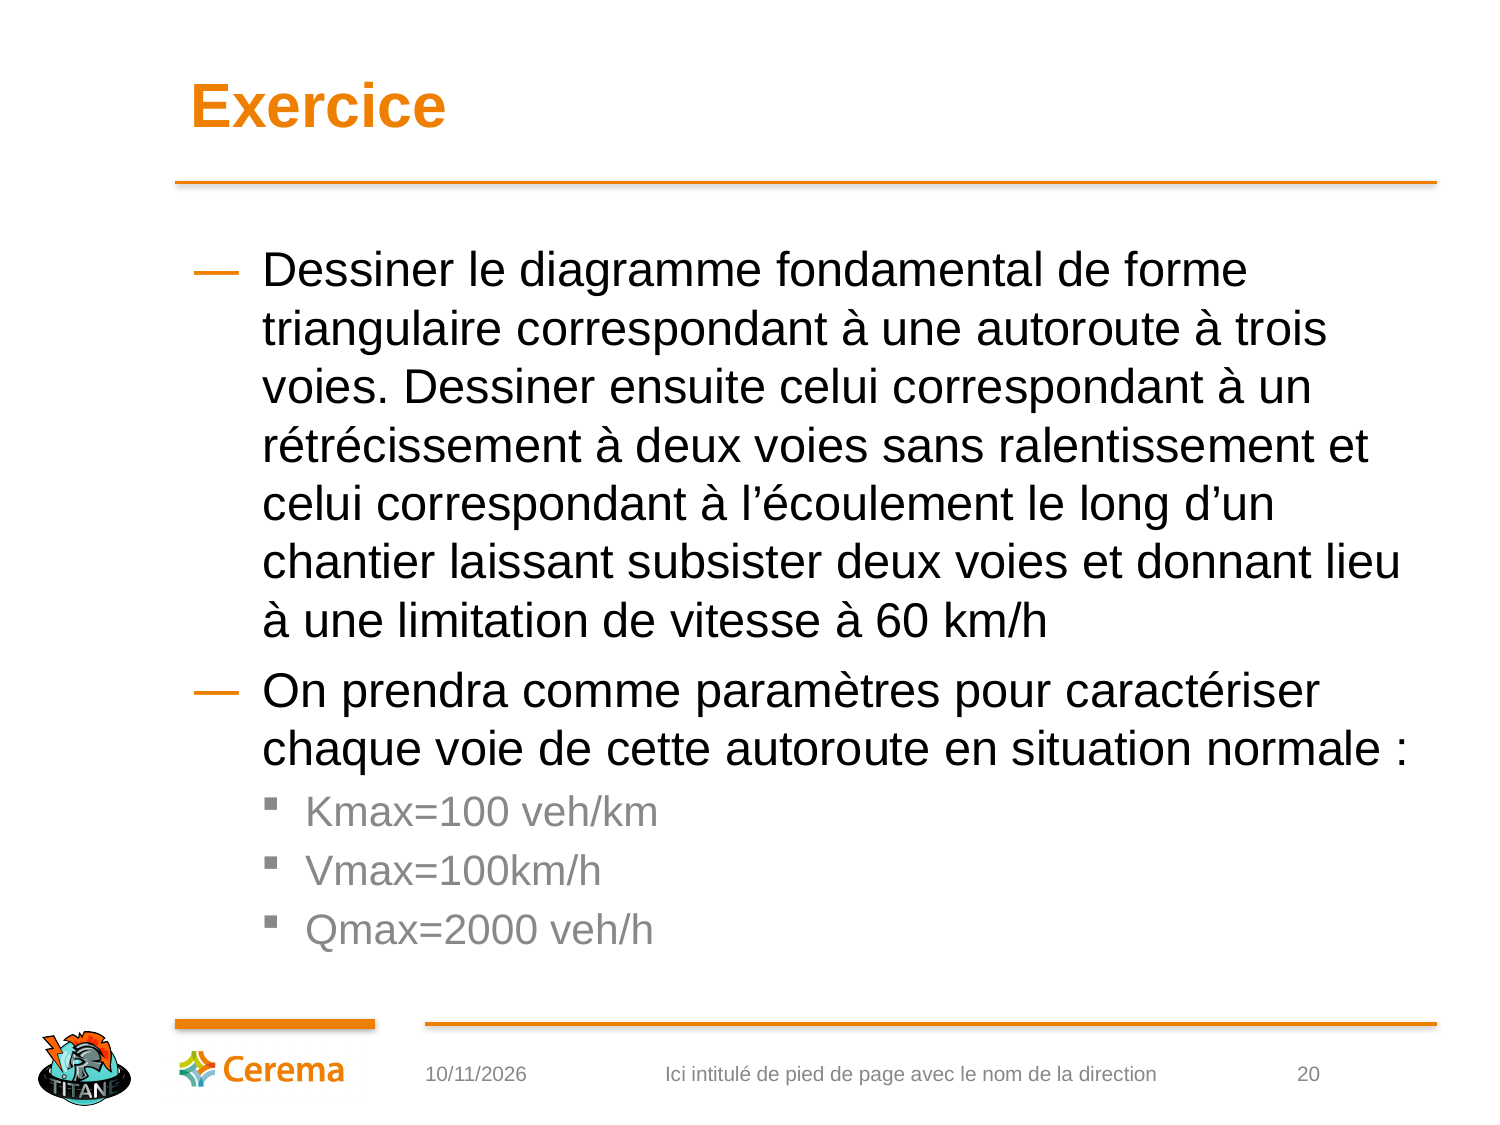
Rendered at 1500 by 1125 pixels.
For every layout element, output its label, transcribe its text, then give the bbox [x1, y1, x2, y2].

footer Ici intitulé de pied de page avec le nom de la direction [664, 1042, 1297, 1103]
title Exercice [175, 23, 1425, 183]
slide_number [425, 1042, 664, 1103]
picture [38, 1031, 131, 1106]
list Dessiner le diagramme fondamental de forme triangulaire correspondant à une autoroute à trois voies. Dessiner ensuite celui correspondant à un rétrécissement à deux voies sans ralentissement et celui correspondant à l’écoulement le long d’un chantier laissant subsister deux voies et donnant lieu à une limitation de vitesse à 60 km/h On prendra comme paramètres pour caractériser chaque voie de cette autoroute en situation normale : Kmax=100 veh/km Vmax=100km/h Qmax=2000 veh/h [175, 230, 1425, 1005]
picture [162, 1033, 361, 1104]
slide_number 20 [1297, 1042, 1425, 1103]
